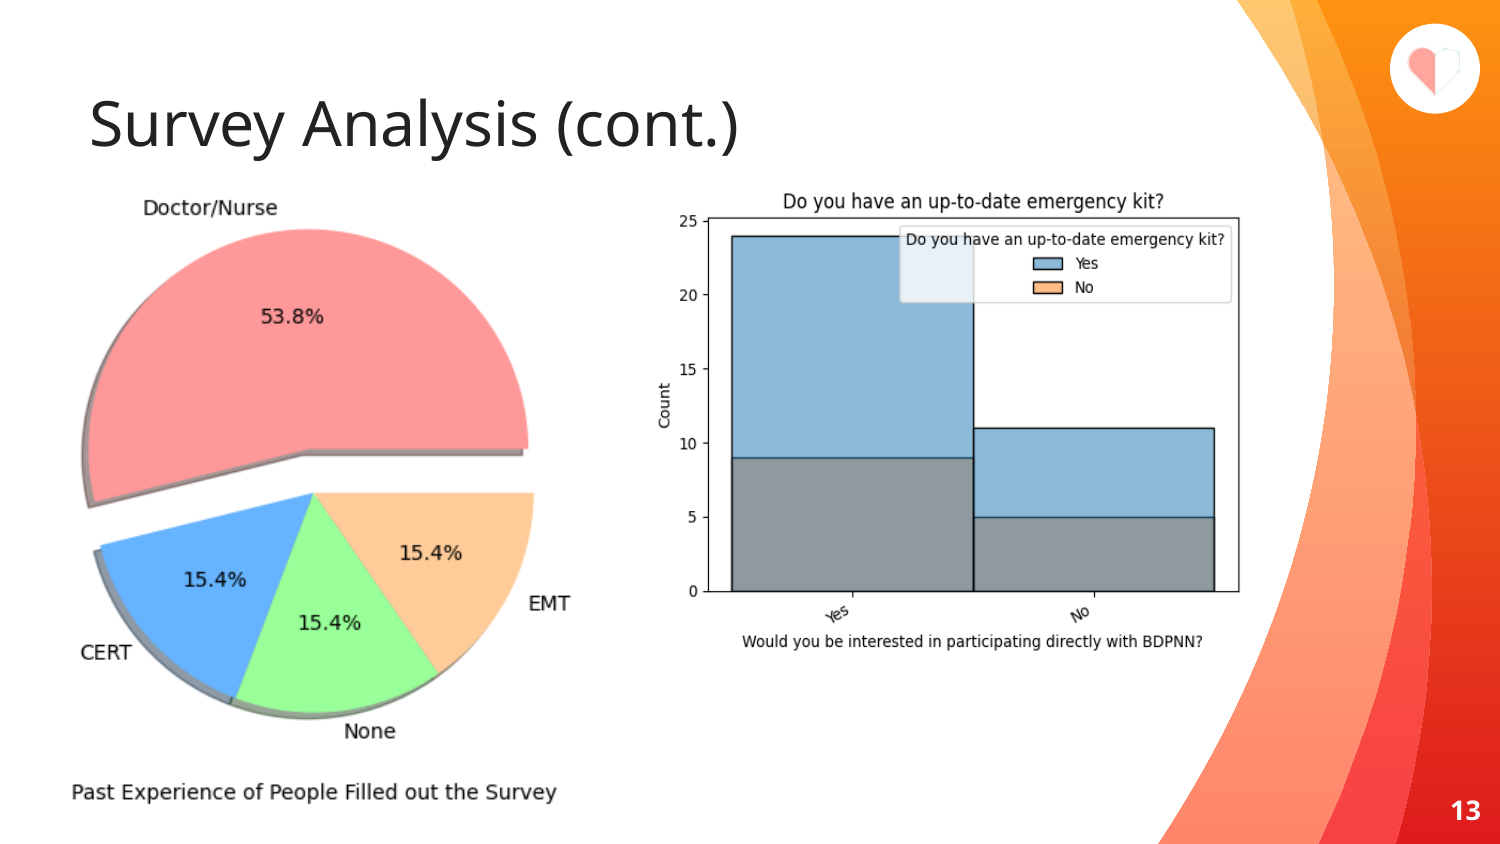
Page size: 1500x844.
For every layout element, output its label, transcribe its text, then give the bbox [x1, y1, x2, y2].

slide_number ‹#› [1391, 779, 1482, 844]
picture [646, 181, 1248, 662]
title Survey Analysis (cont.) [89, 37, 1080, 160]
picture [1407, 47, 1461, 96]
picture [24, 183, 604, 819]
